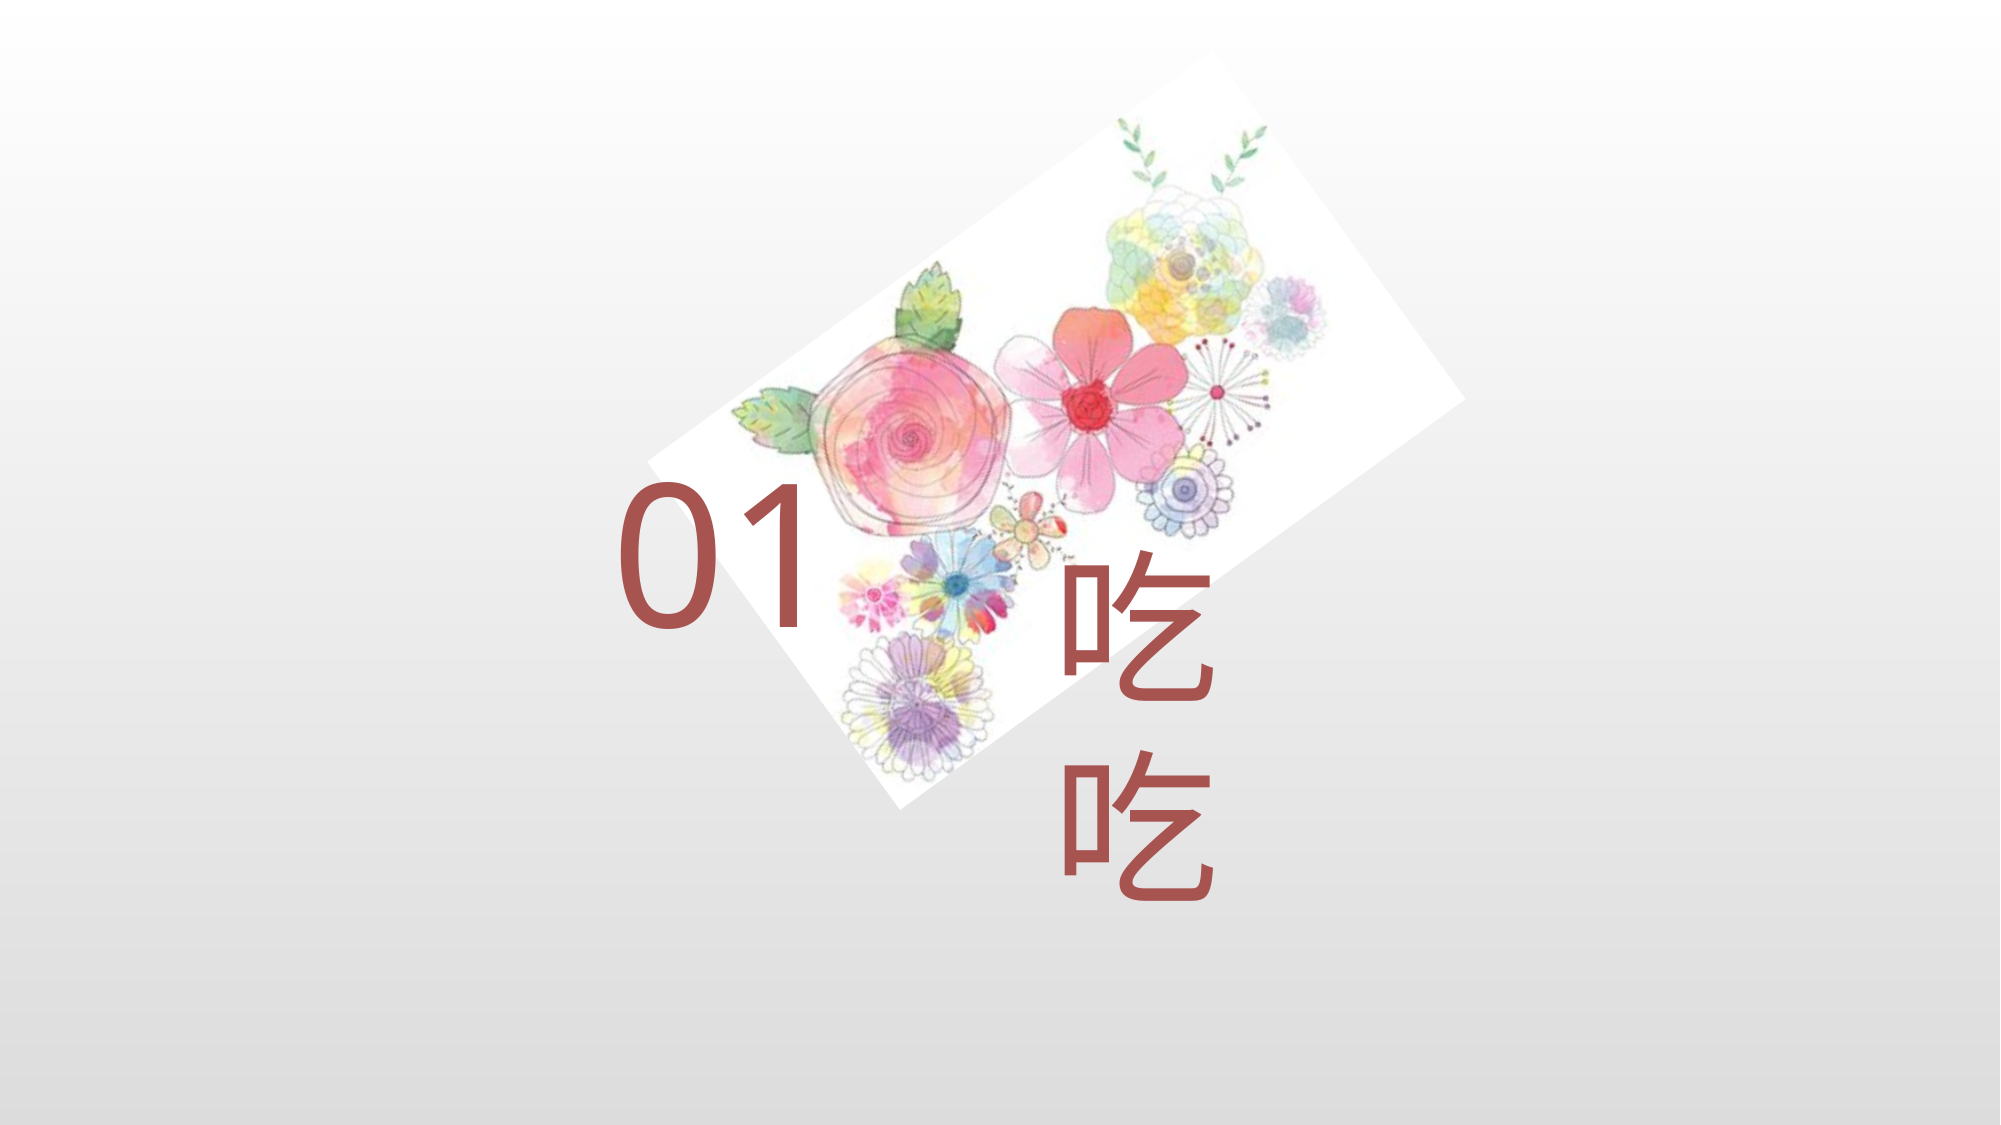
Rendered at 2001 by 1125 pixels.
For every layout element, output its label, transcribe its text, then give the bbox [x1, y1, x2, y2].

text_box 01 [597, 419, 867, 675]
text_box 吃吃 [1037, 646, 1165, 932]
picture [705, 50, 1466, 810]
